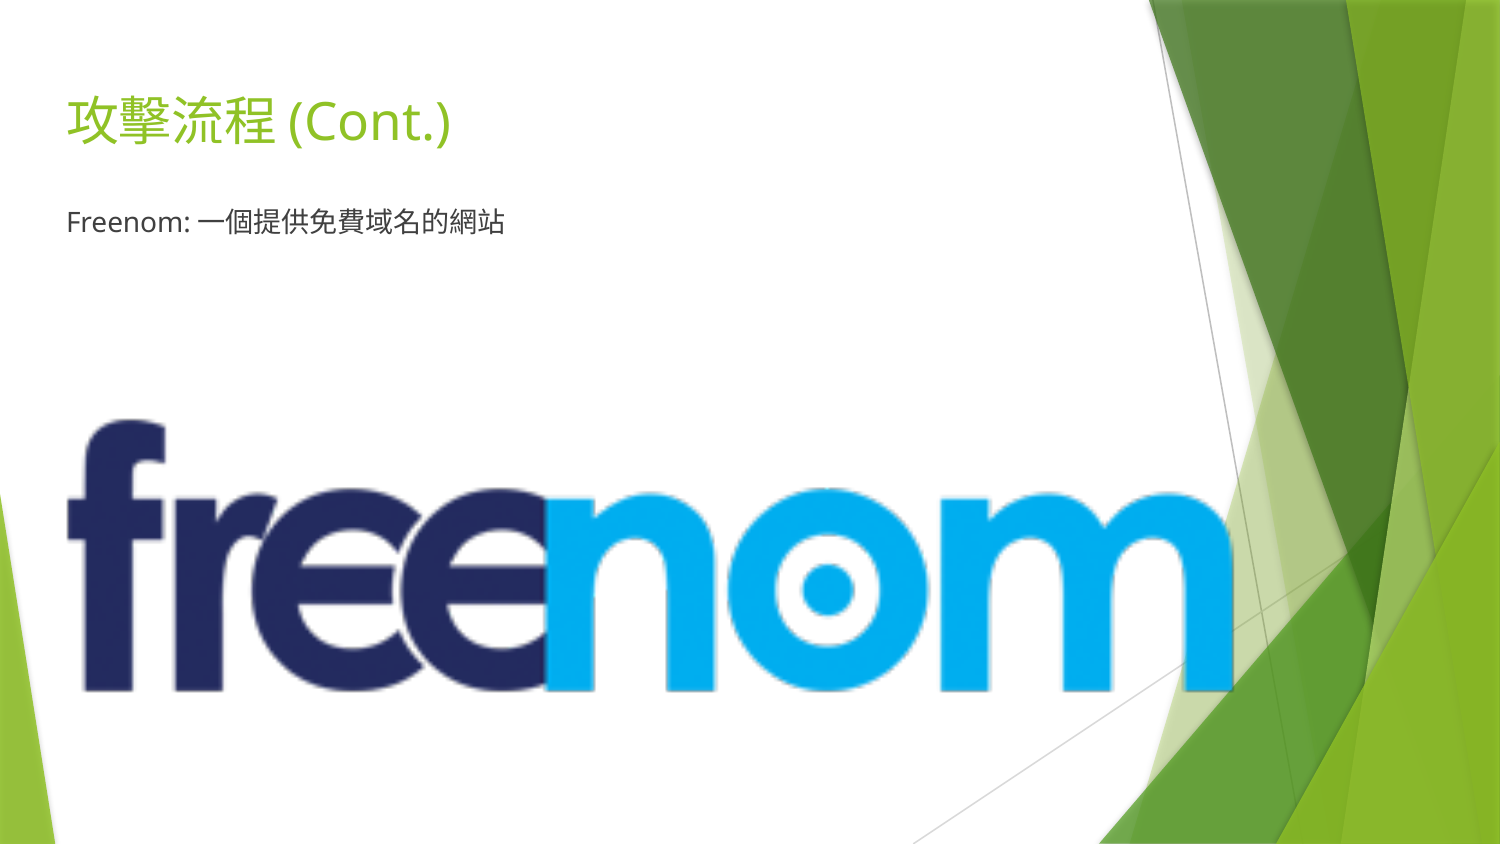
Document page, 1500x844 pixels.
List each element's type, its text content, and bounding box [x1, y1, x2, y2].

title 攻擊流程(Cont.) [51, 72, 1449, 167]
picture [50, 403, 1293, 708]
list Freenom:一個提供免費域名的網站 [51, 189, 1449, 750]
